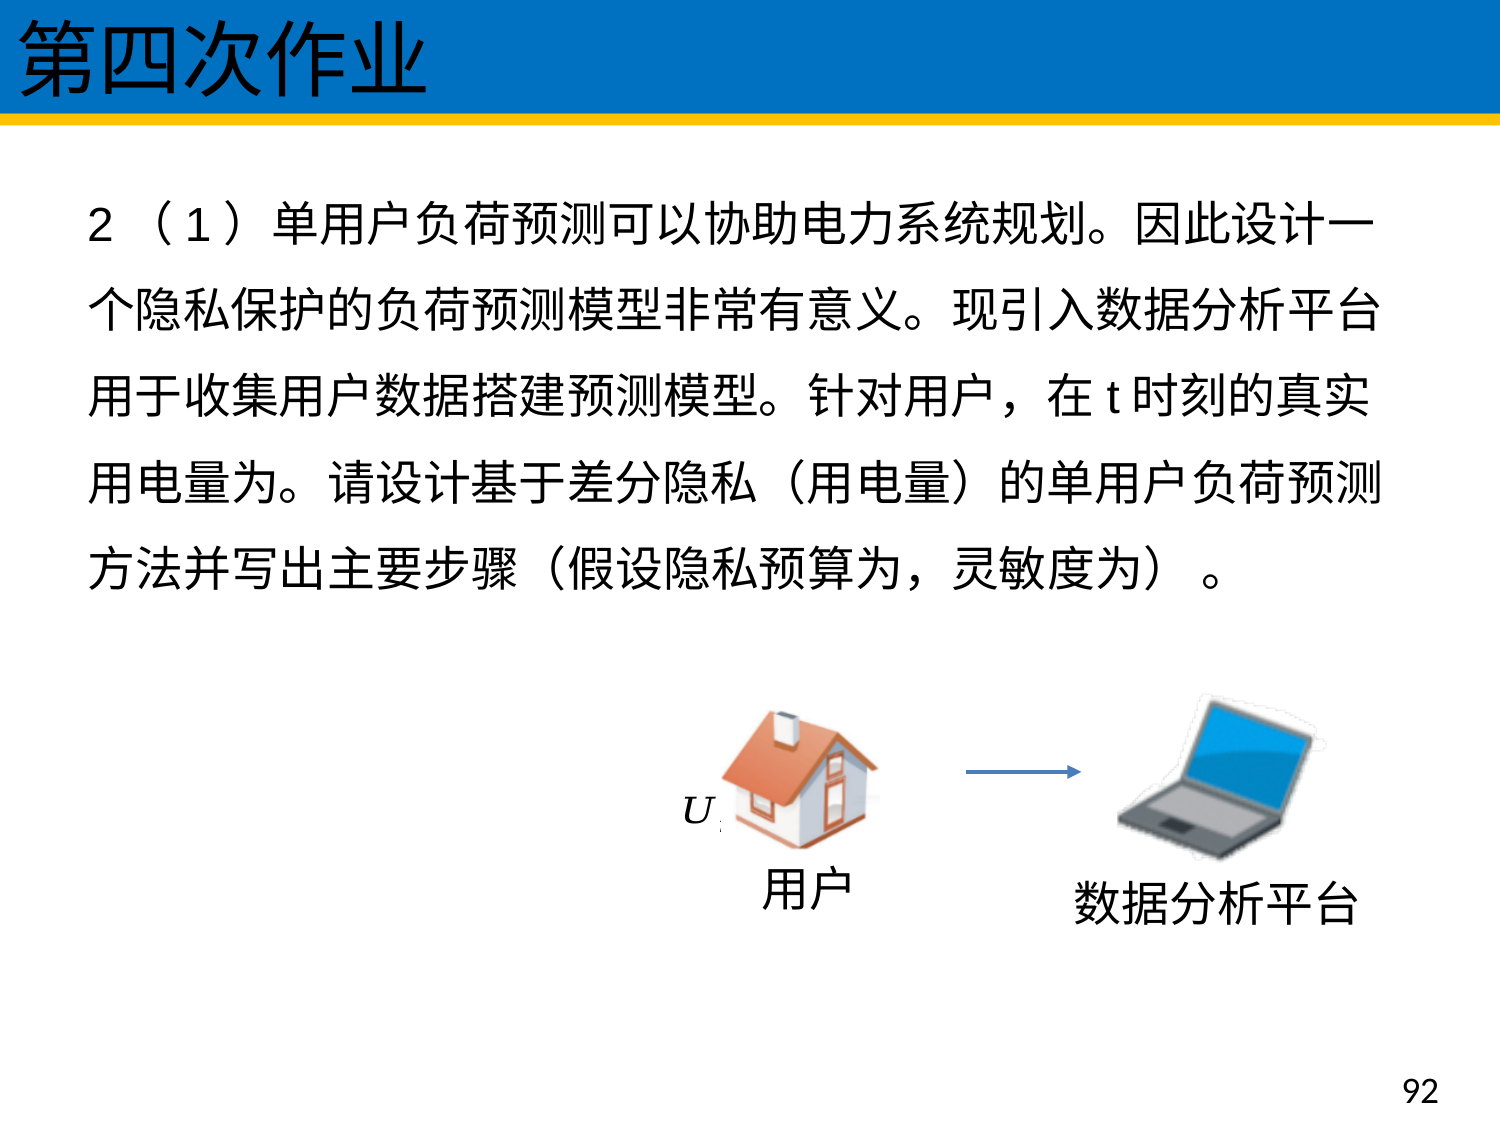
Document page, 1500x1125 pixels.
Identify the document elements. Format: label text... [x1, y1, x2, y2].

picture [721, 707, 881, 852]
text_box 用户 [746, 850, 929, 924]
text_box 92 [1386, 1058, 1486, 1119]
text_box 数据分析平台 [1059, 865, 1391, 939]
picture [1117, 666, 1341, 876]
title 第四次作业 [0, 0, 1500, 114]
